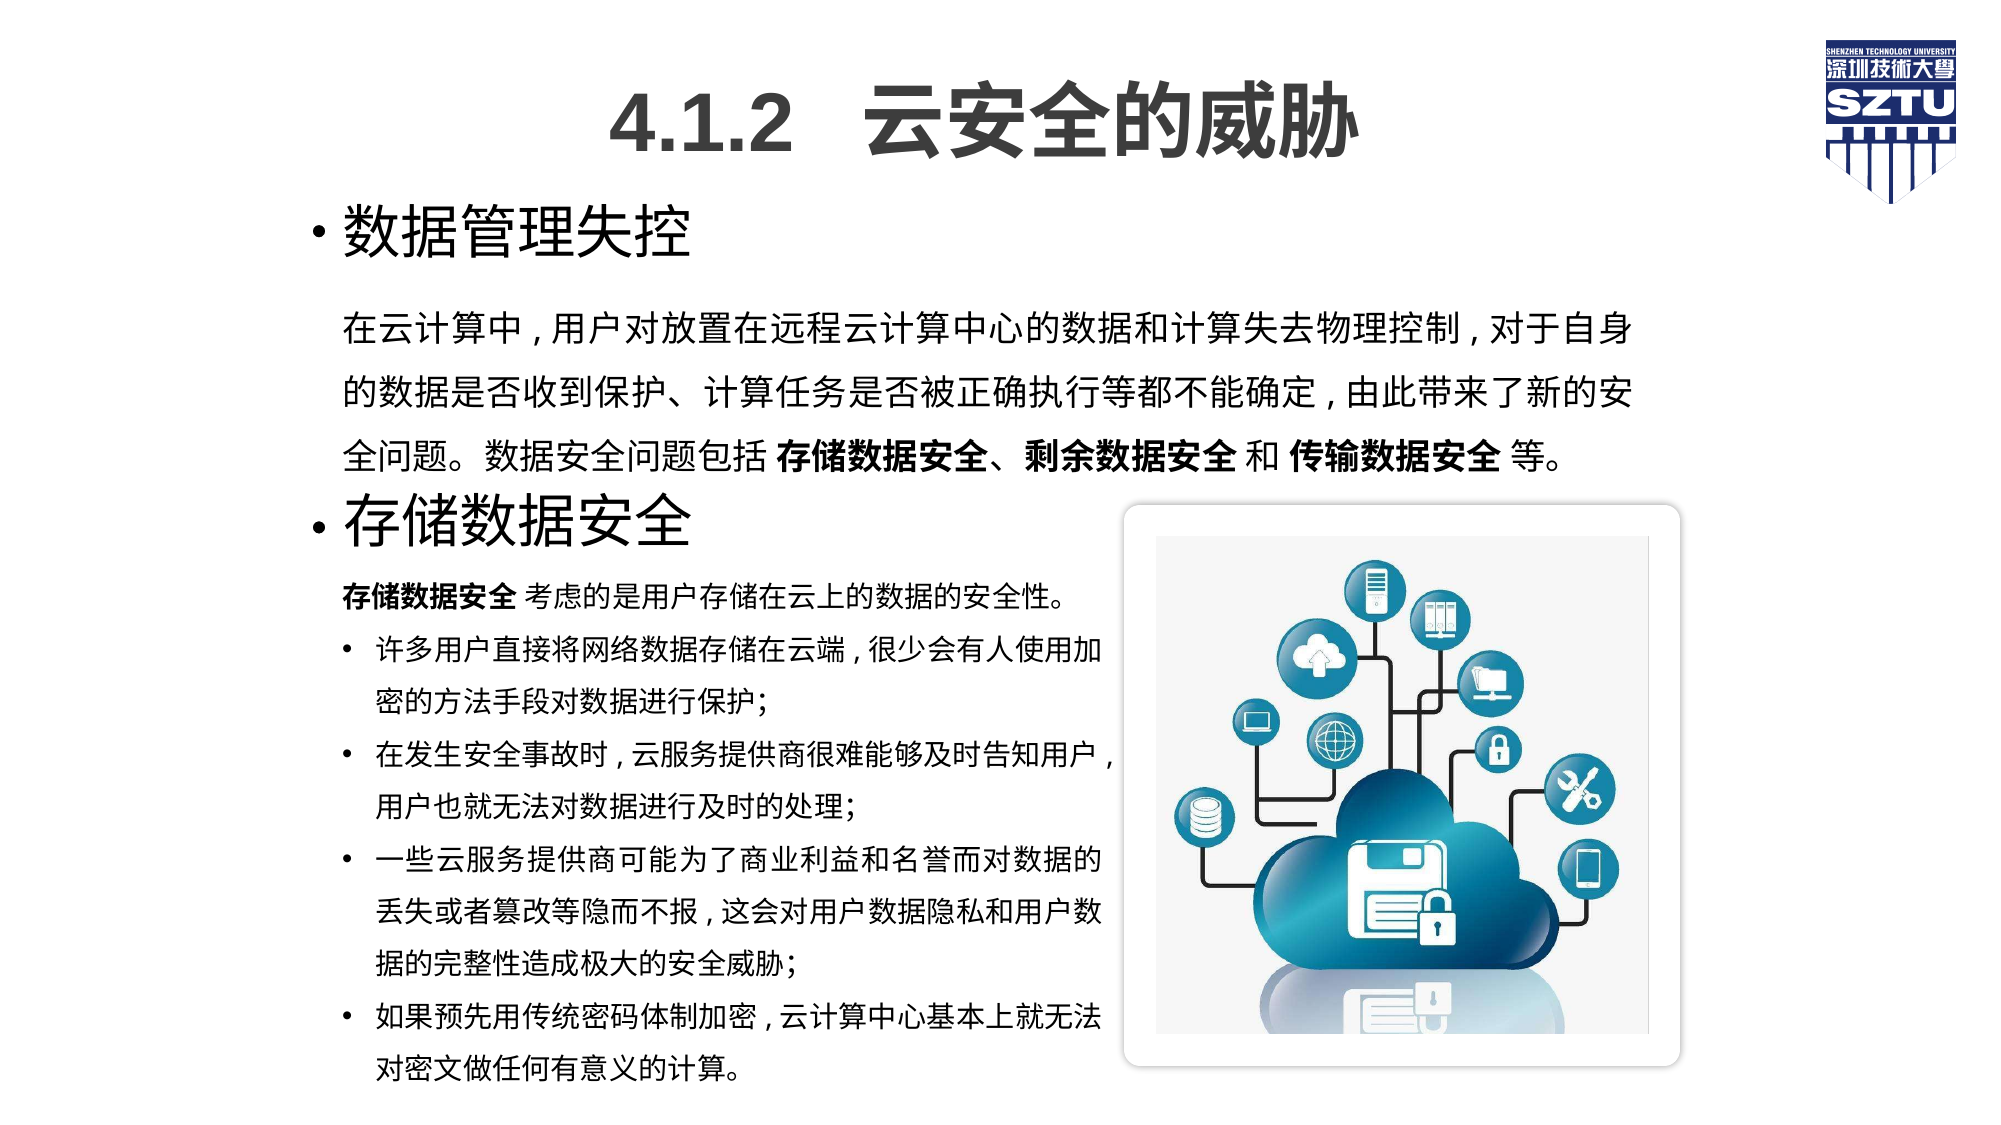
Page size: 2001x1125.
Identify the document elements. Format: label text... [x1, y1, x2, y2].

picture [1803, 34, 1979, 210]
text_box [308, 221, 327, 242]
text_box [308, 517, 330, 538]
picture [1154, 535, 1650, 1035]
text_box 存储数据安全 [328, 476, 708, 553]
text_box 数据管理失控 [327, 188, 708, 274]
text_box 4.1.2 云安全的威胁 [348, 61, 1623, 187]
text_box 在云计算中,用户对放置在远程云计算中心的数据和计算失去物理控制,对于自身的数据是否收到保护、计算任务是否被正确执行等都不能确定,由此带来了新的安全问题。数据安全问题包括 存储数据安全、剩余数据安全 和 传输数据安全 等。 [327, 277, 1649, 484]
text_box 存储数据安全 考虑的是用户存储在云上的数据的安全性。 许多用户直接将网络数据存储在云端,很少会有人使用加密的方法手段对数据进行保护； 在发生安全事故时,云服务提供商很难能够及时告知用户,用户也就无法对数据进行及时的处理； 一些云服务提供商可能为了商业利益和名誉而对数据的丢失或者篡改等隐而不报,这会对用户数据隐私和用户数据的完整性造成极大的安全威胁； 如果预先用传统密码体制加密,云计算中心基本上就无法对密文做任何有意义的计算。 [327, 553, 1118, 1093]
